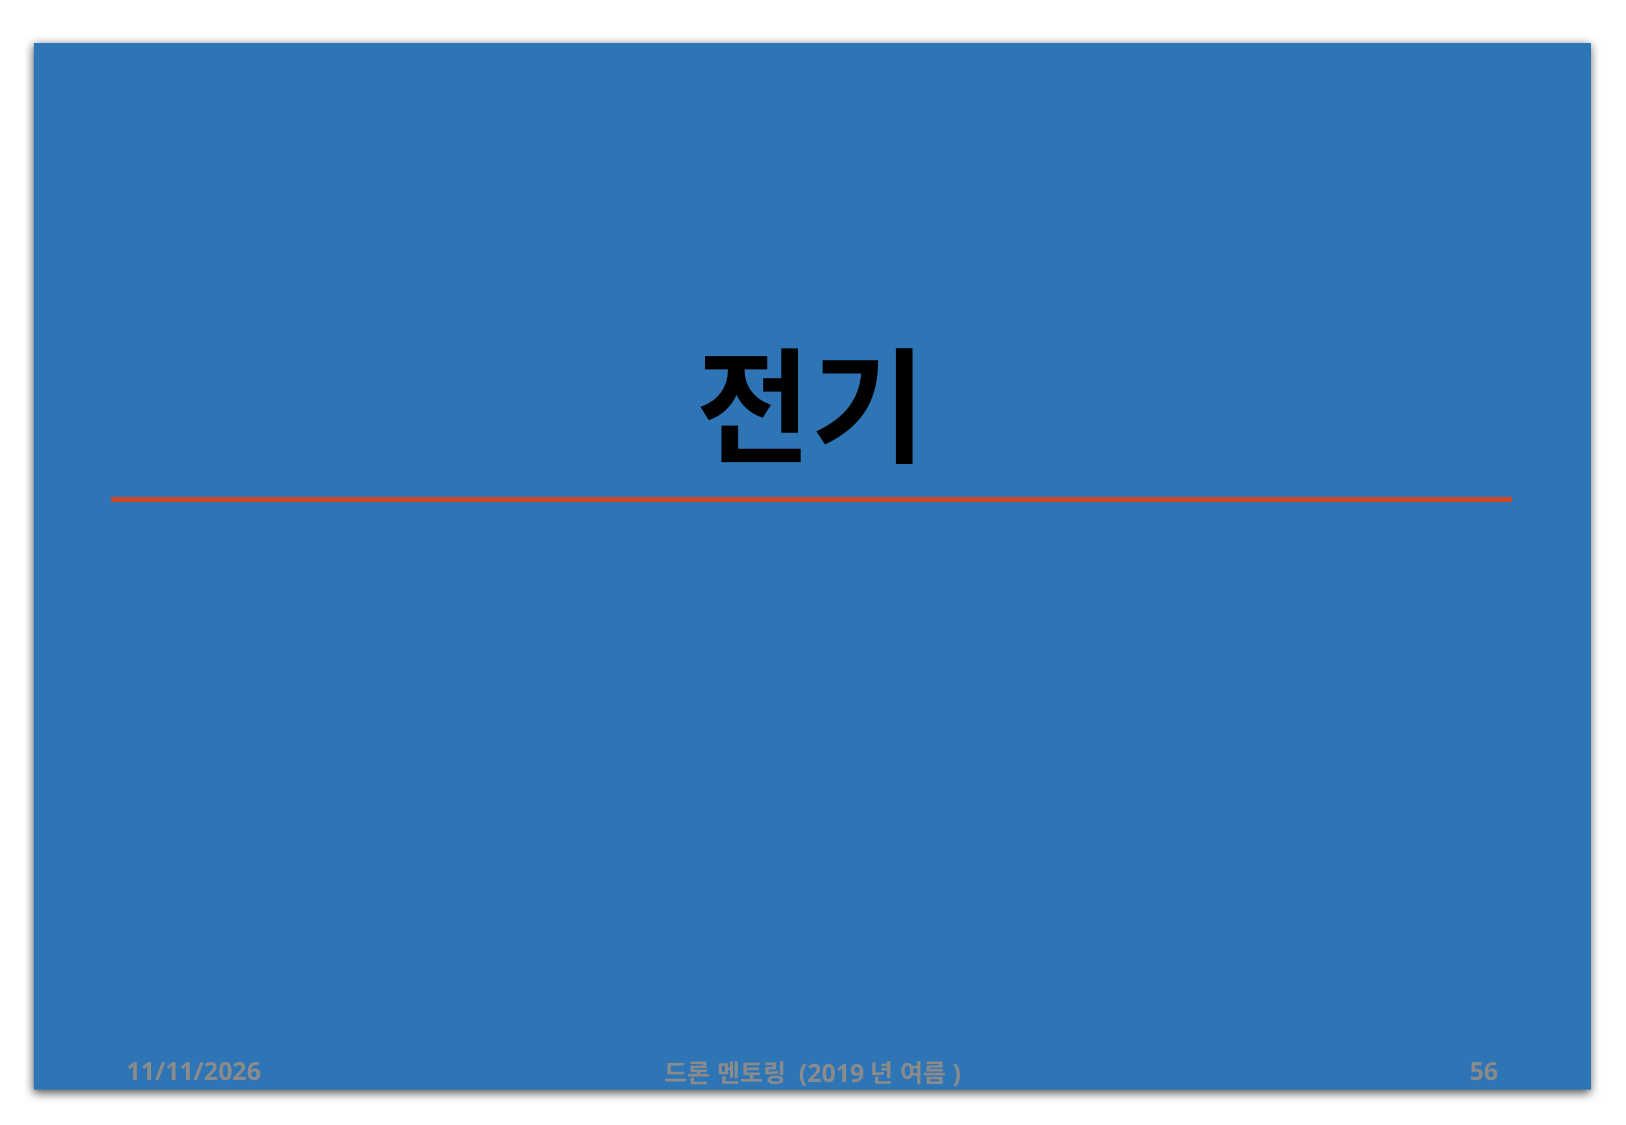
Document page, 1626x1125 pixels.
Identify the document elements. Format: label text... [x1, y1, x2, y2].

title 전기 [110, 325, 1513, 500]
footer 드론 멘토링 (2019년 여름) [538, 1042, 1087, 1103]
slide_number 56 [1433, 1042, 1514, 1103]
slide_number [111, 1042, 303, 1103]
